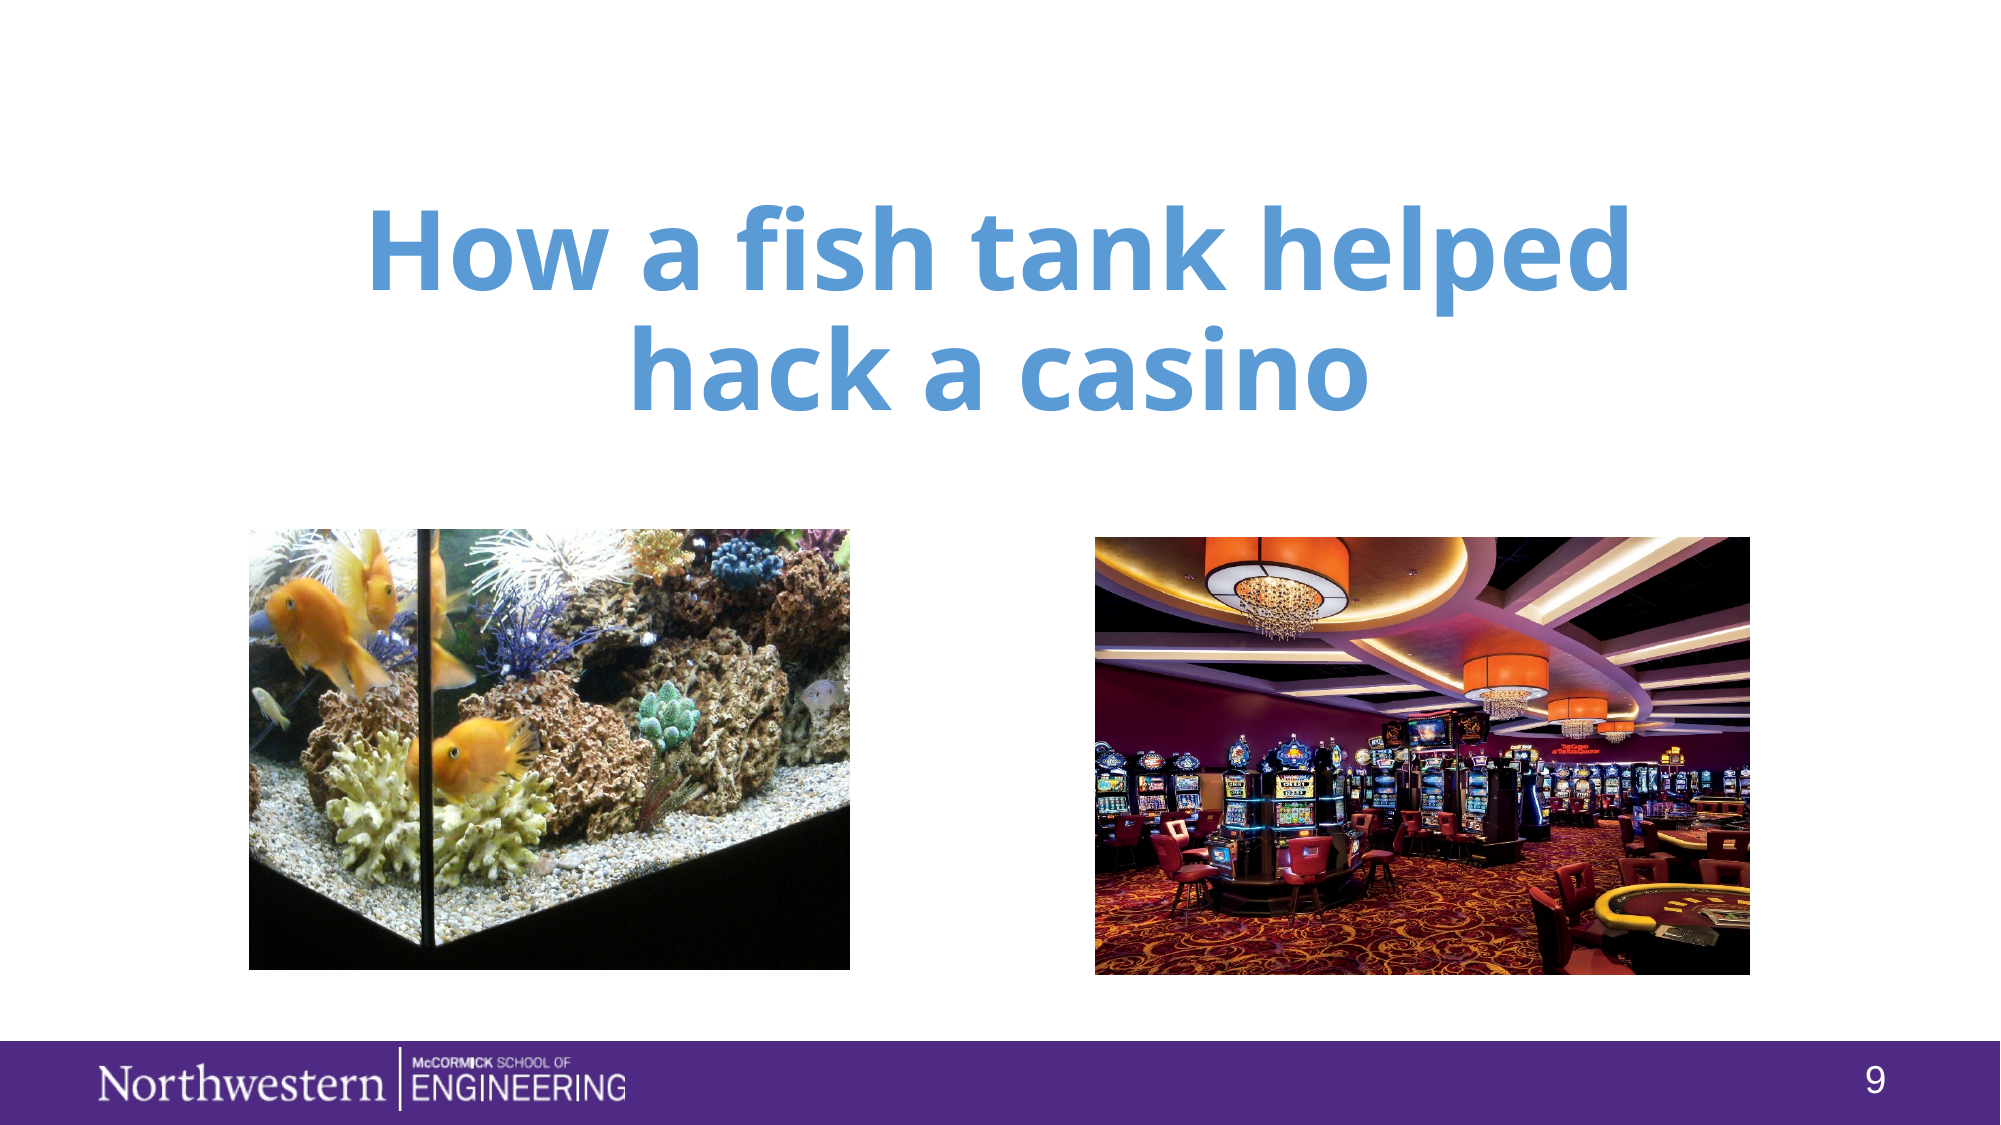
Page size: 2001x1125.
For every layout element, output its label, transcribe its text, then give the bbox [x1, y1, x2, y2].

title How a fish tank helped hack a casino [249, 184, 1750, 576]
picture [1094, 537, 1750, 975]
picture [249, 529, 850, 970]
